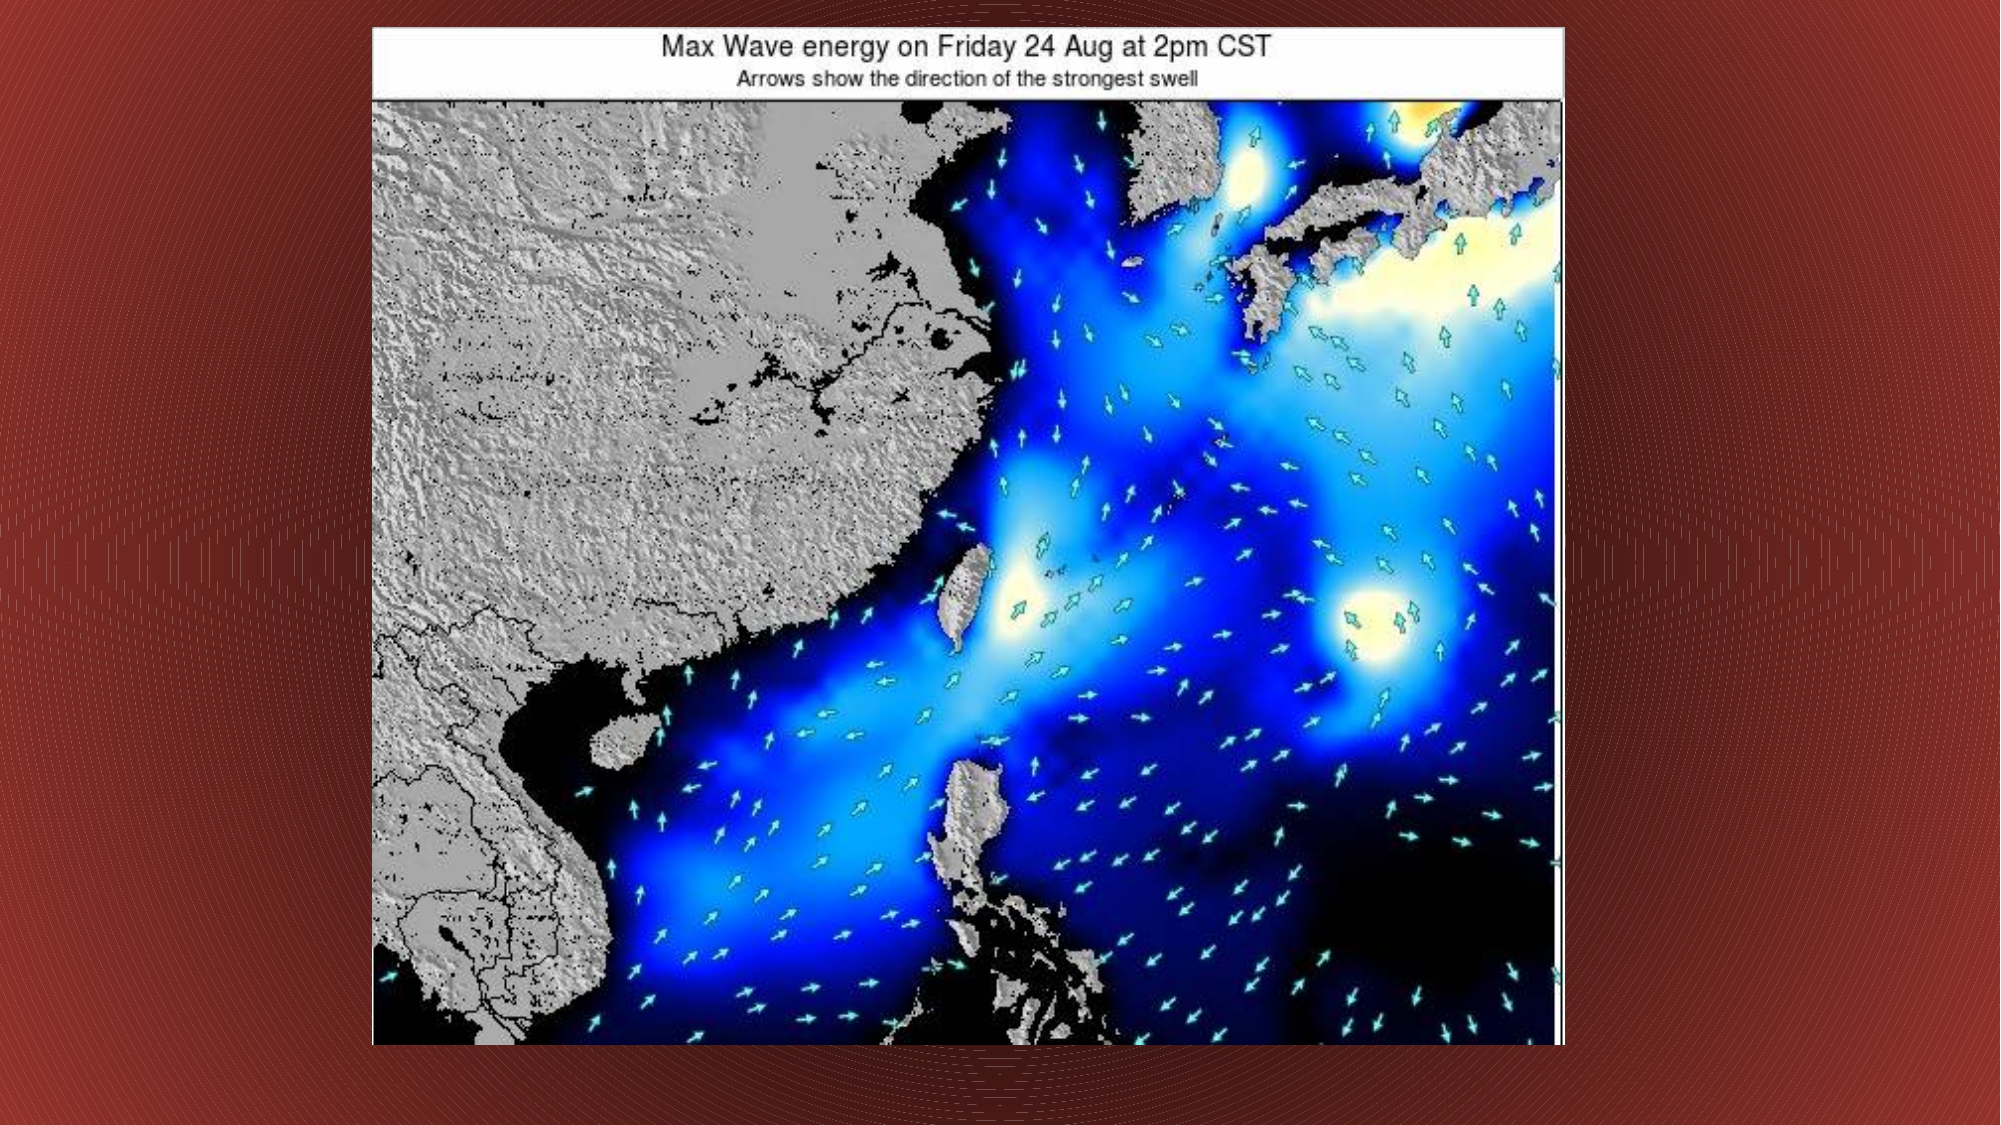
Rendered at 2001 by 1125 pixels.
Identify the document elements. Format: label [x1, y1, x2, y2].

picture [372, 27, 1565, 1045]
